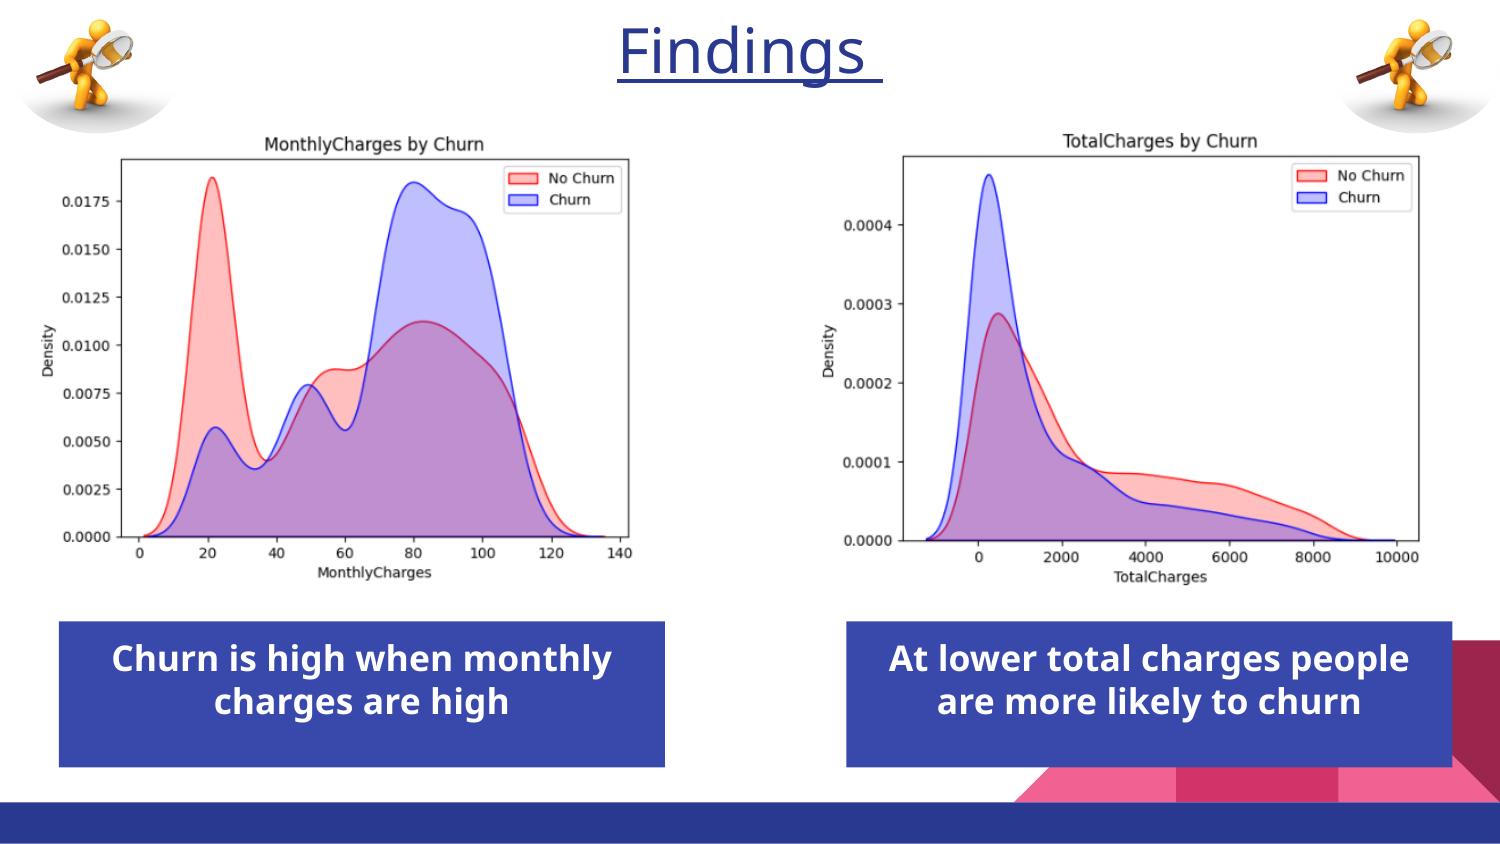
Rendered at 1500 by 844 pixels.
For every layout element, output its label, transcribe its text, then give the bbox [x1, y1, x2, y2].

text_box At lower total charges people are more likely to churn [846, 621, 1453, 768]
picture [12, 7, 697, 601]
text_box Churn is high when monthly charges are high [58, 621, 665, 768]
title Findings [569, 0, 931, 96]
picture [815, 7, 1500, 591]
